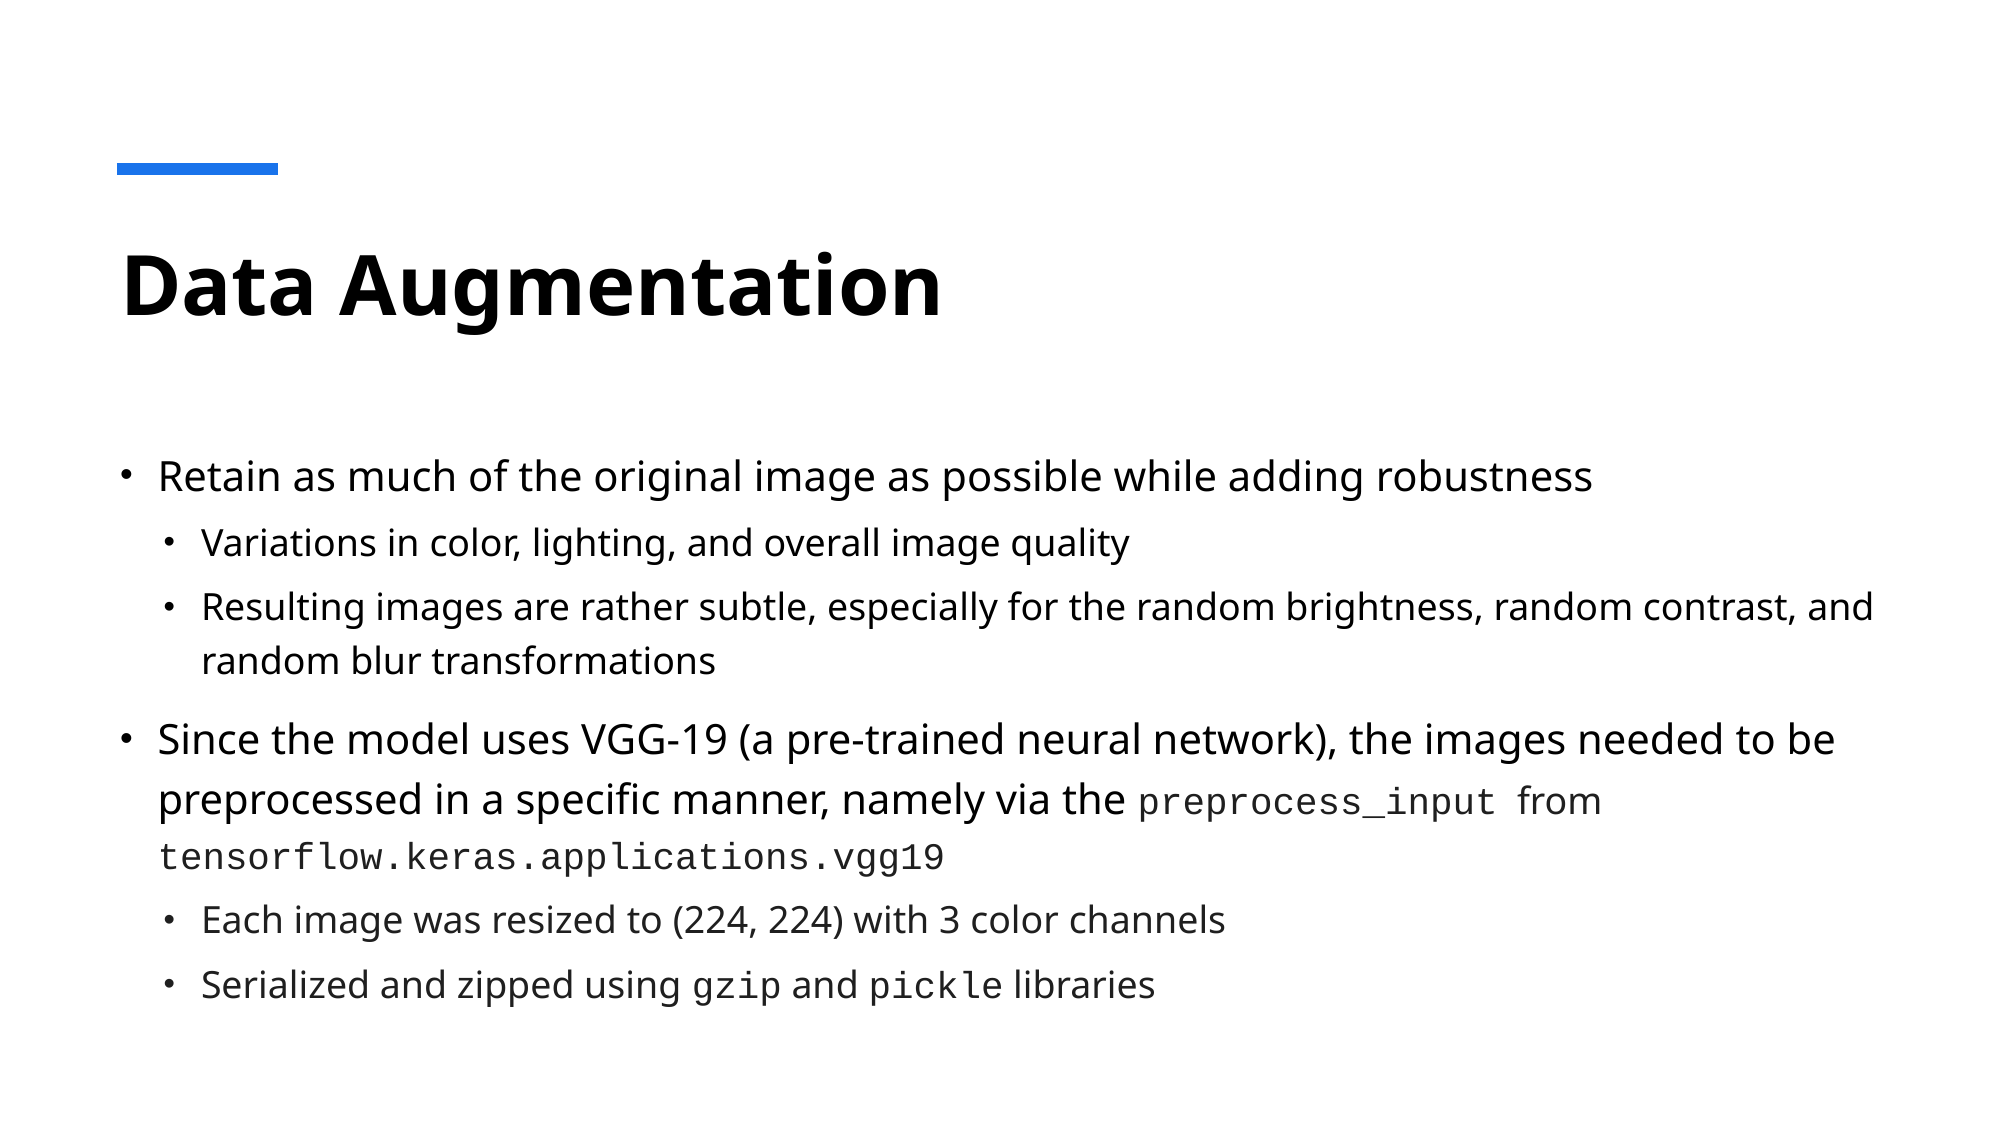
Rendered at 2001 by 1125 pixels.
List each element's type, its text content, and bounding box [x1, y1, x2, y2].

title Data Augmentation [105, 224, 1892, 405]
list Retain as much of the original image as possible while adding robustness Variations in color, lighting, and overall image quality Resulting images are rather subtle, especially for the random brightness, random contrast, and random blur transformations Since the model uses VGG-19 (a pre-trained neural network), the images needed to be preprocessed in a specific manner, namely via the preprocess_input from tensorflow.keras.applications.vgg19 Each image was resized to (224, 224) with 3 color channels Serialized and zipped using gzip and pickle libraries [105, 431, 1892, 1017]
